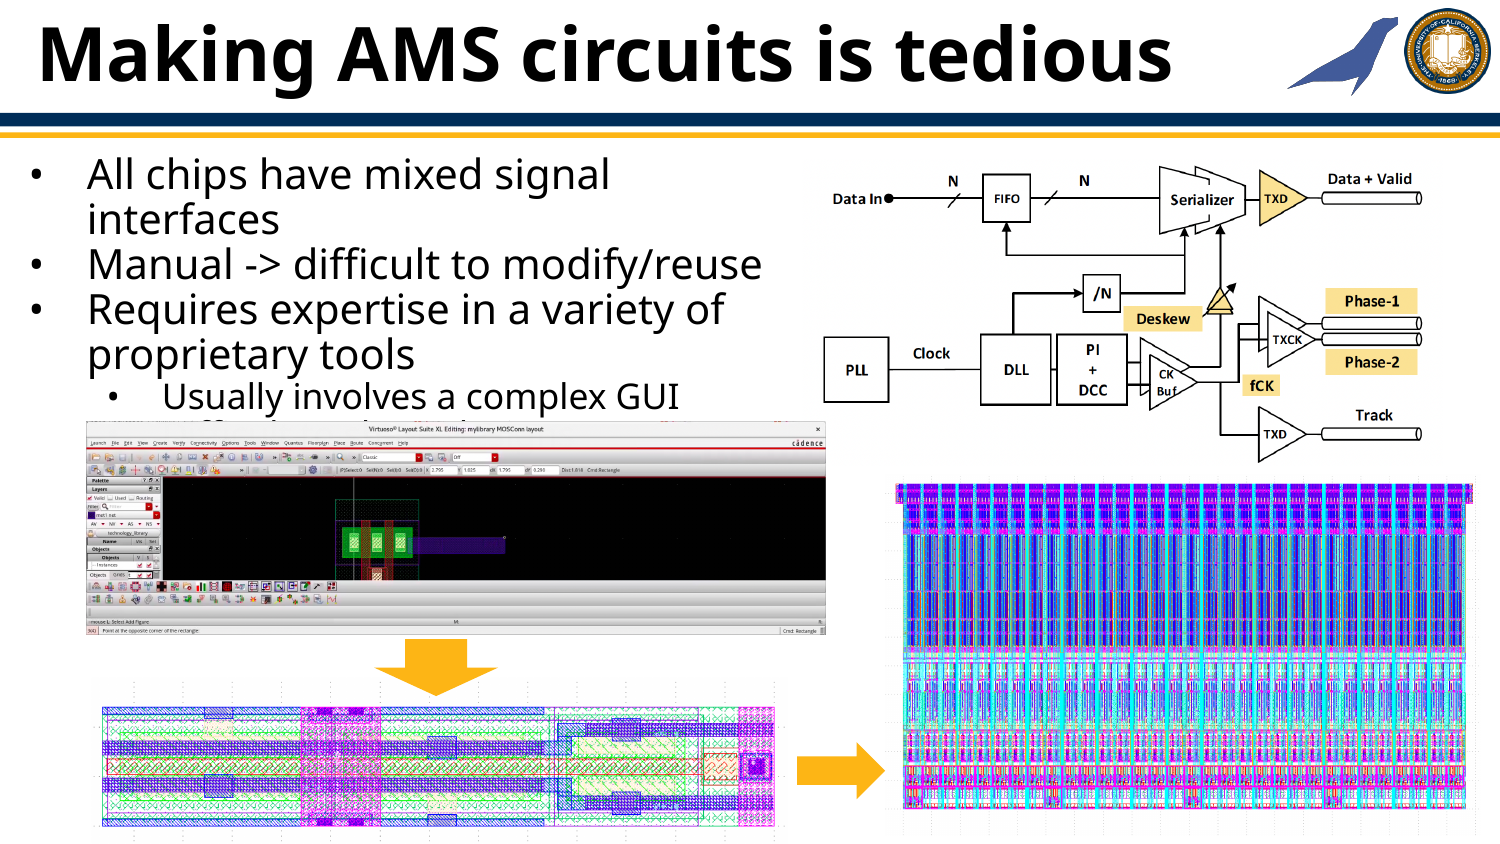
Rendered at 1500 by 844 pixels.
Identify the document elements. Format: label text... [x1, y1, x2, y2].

picture [1405, 8, 1491, 94]
title Making AMS circuits is tedious [25, 8, 1405, 106]
text_box [797, 745, 879, 800]
list All chips have mixed signal interfaces Manual -> difficult to modify/reuse Requires expertise in a variety of proprietary tools Usually involves a complex GUI Difficult to share designs [0, 147, 803, 765]
picture [1287, 17, 1399, 97]
picture [85, 159, 1443, 844]
picture [884, 474, 1481, 837]
